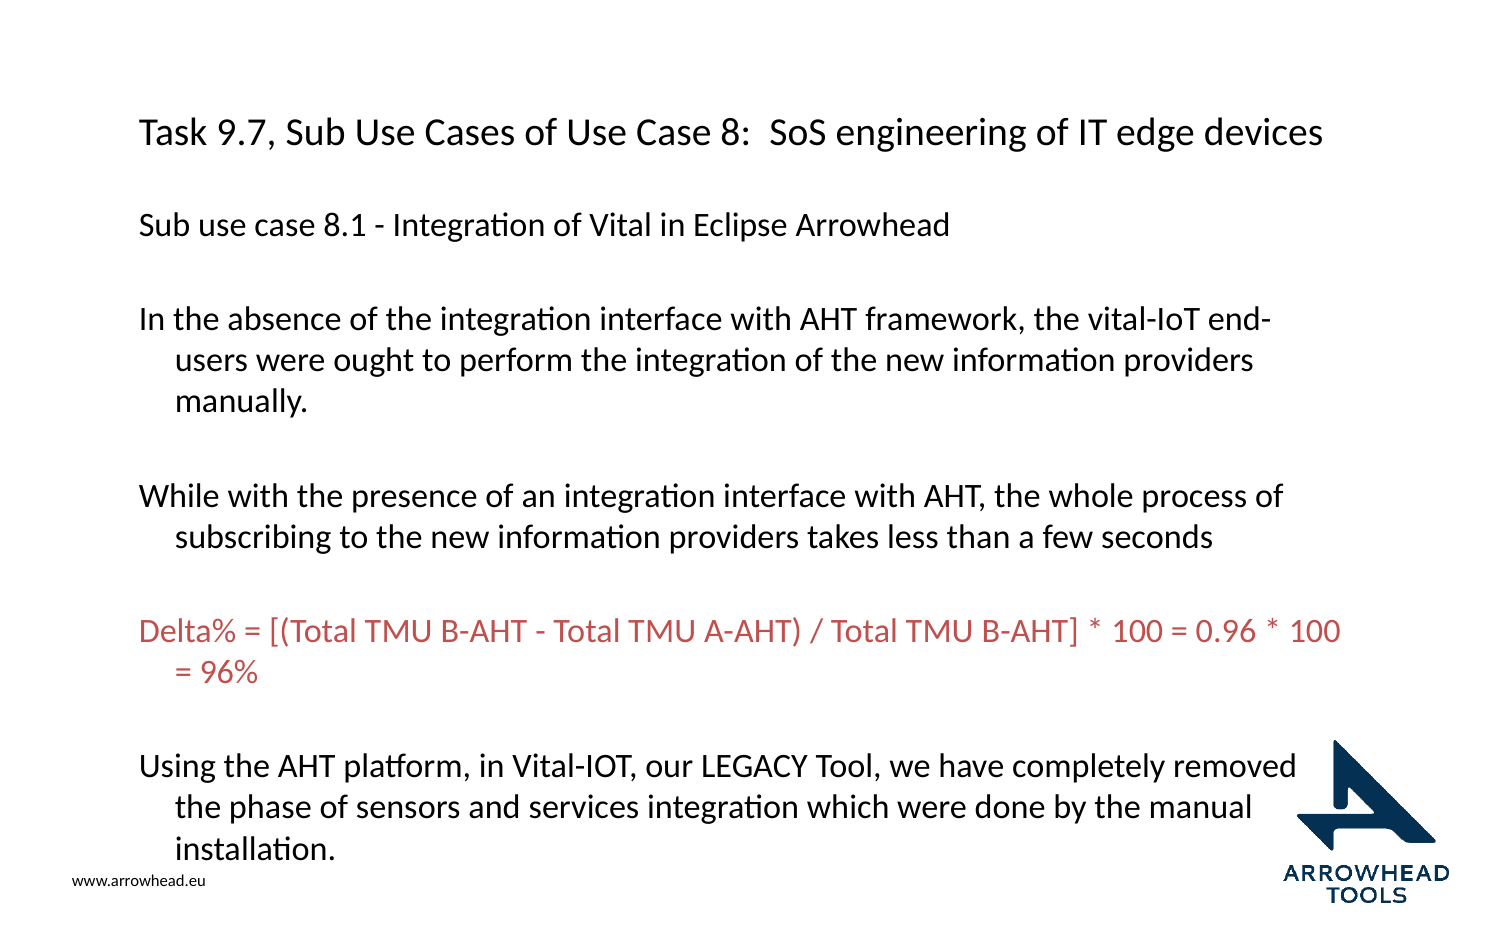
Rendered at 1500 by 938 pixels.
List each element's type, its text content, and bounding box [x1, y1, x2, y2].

title Task 9.7, Sub Use Cases of Use Case 8: SoS engineering of IT edge devices [130, 97, 1353, 193]
picture [1283, 740, 1449, 903]
list Sub use case 8.1 - Integration of Vital in Eclipse Arrowhead In the absence of the integration interface with AHT framework, the vital-IoT end-users were ought to perform the integration of the new information providers manually. While with the presence of an integration interface with AHT, the whole process of subscribing to the new information providers takes less than a few seconds Delta% = [(Total TMU B-AHT - Total TMU A-AHT) / Total TMU B-AHT] * 100 = 0.96 * 100 = 96% Using the AHT platform, in Vital-IOT, our LEGACY Tool, we have completely removed the phase of sensors and services integration which were done by the manual installation. [130, 193, 1353, 863]
